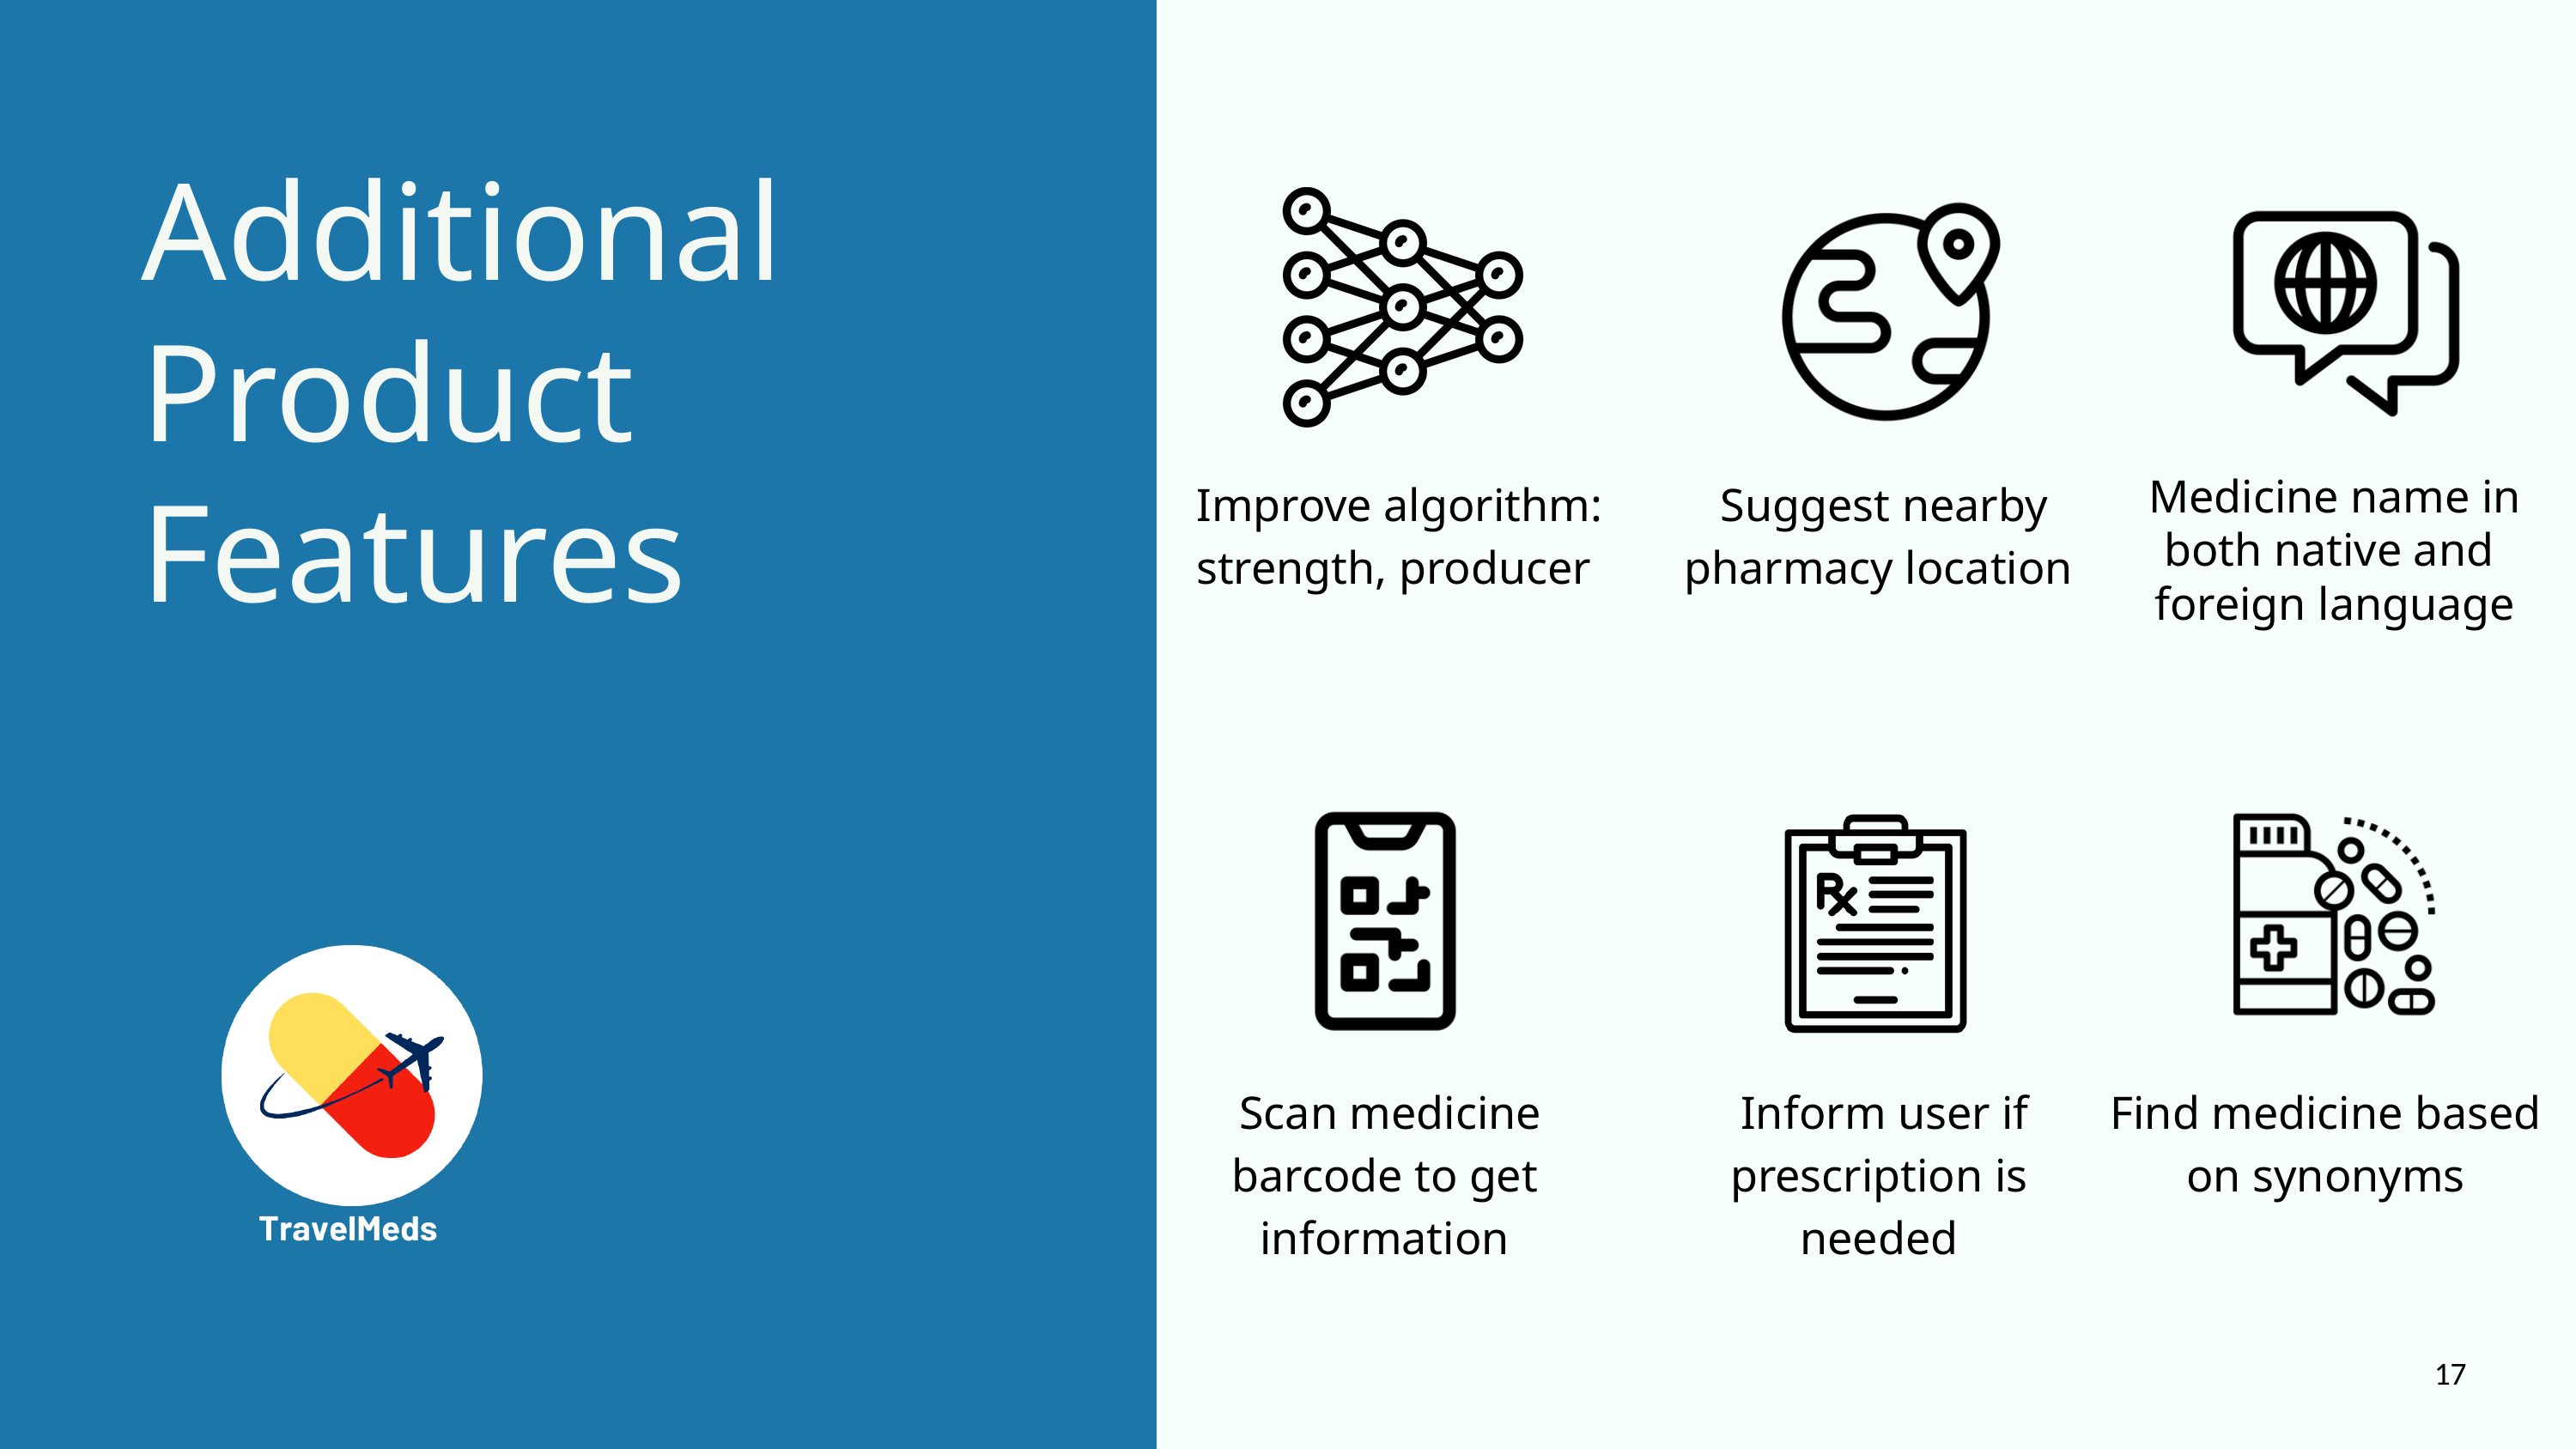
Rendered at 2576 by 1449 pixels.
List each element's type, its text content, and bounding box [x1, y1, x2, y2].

text_box Scan medicine barcode to get information [1148, 1076, 1622, 1264]
text_box Inform user if prescription is needed [1660, 1076, 2099, 1264]
text_box Improve algorithm: strength, producer [1148, 468, 1640, 594]
picture [1284, 797, 1486, 1049]
picture [1766, 807, 1974, 1039]
text_box Find medicine based on synonyms [2106, 1076, 2545, 1201]
picture [2191, 191, 2478, 427]
picture [2199, 807, 2469, 1028]
text_box [0, 0, 1157, 1449]
text_box 17 [2050, 1346, 2480, 1398]
picture [1735, 187, 2022, 431]
text_box Suggest nearby pharmacy location [1650, 468, 2106, 594]
text_box Additional Product Features [141, 146, 1014, 629]
text_box Medicine name in both native and foreign language [2107, 468, 2563, 629]
picture [1253, 187, 1535, 440]
picture [144, 889, 559, 1304]
